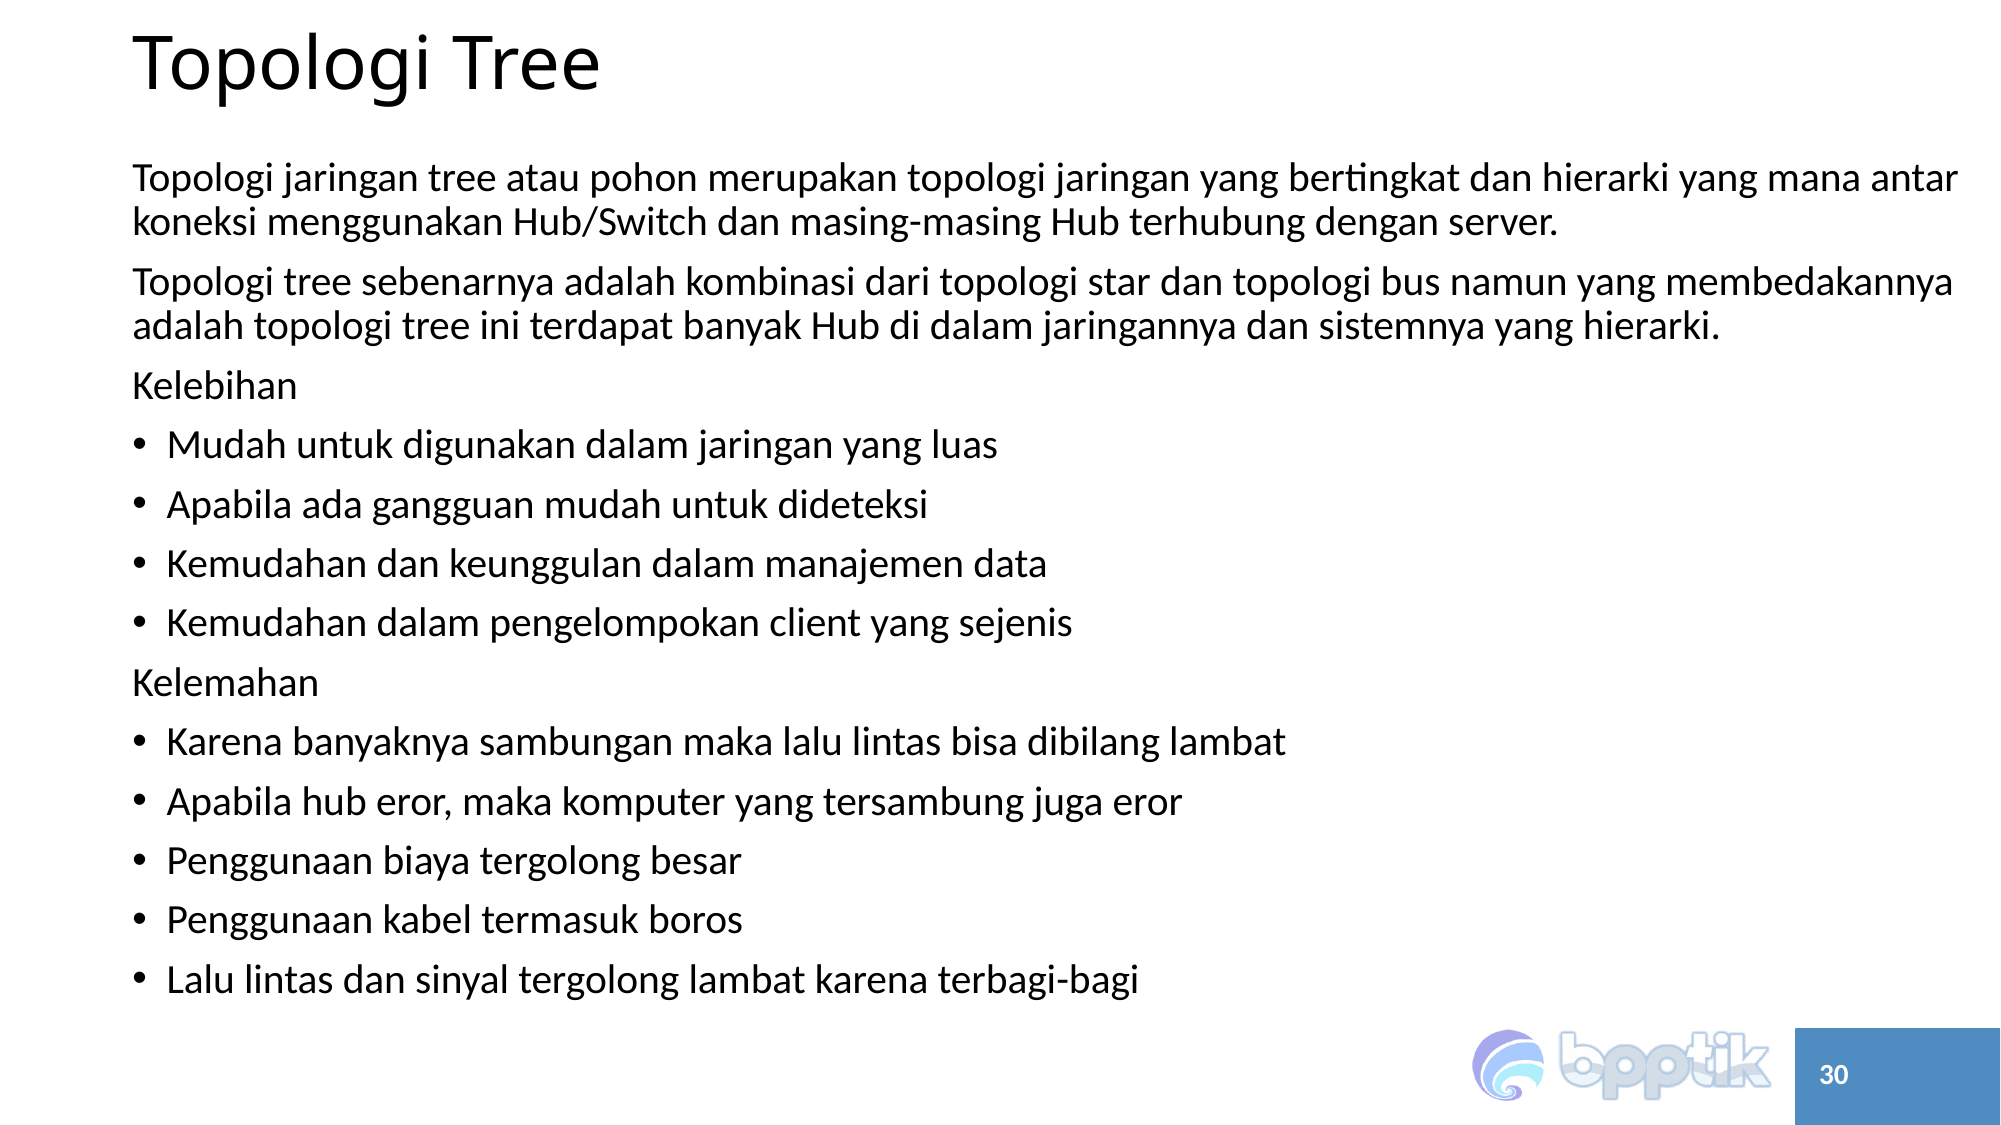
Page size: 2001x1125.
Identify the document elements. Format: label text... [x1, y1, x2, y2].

list Topologi jaringan tree atau pohon merupakan topologi jaringan yang bertingkat dan hierarki yang mana antar koneksi menggunakan Hub/Switch dan masing-masing Hub terhubung dengan server. Topologi tree sebenarnya adalah kombinasi dari topologi star dan topologi bus namun yang membedakannya adalah topologi tree ini terdapat banyak Hub di dalam jaringannya dan sistemnya yang hierarki. Kelebihan Mudah untuk digunakan dalam jaringan yang luas Apabila ada gangguan mudah untuk dideteksi Kemudahan dan keunggulan dalam manajemen data Kemudahan dalam pengelompokan client yang sejenis Kelemahan Karena banyaknya sambungan maka lalu lintas bisa dibilang lambat Apabila hub eror, maka komputer yang tersambung juga eror Penggunaan biaya tergolong besar Penggunaan kabel termasuk boros Lalu lintas dan sinyal tergolong lambat karena terbagi-bagi [117, 148, 1981, 1064]
title Topologi Tree [117, 18, 1693, 114]
slide_number 30 [1413, 1064, 1864, 1103]
